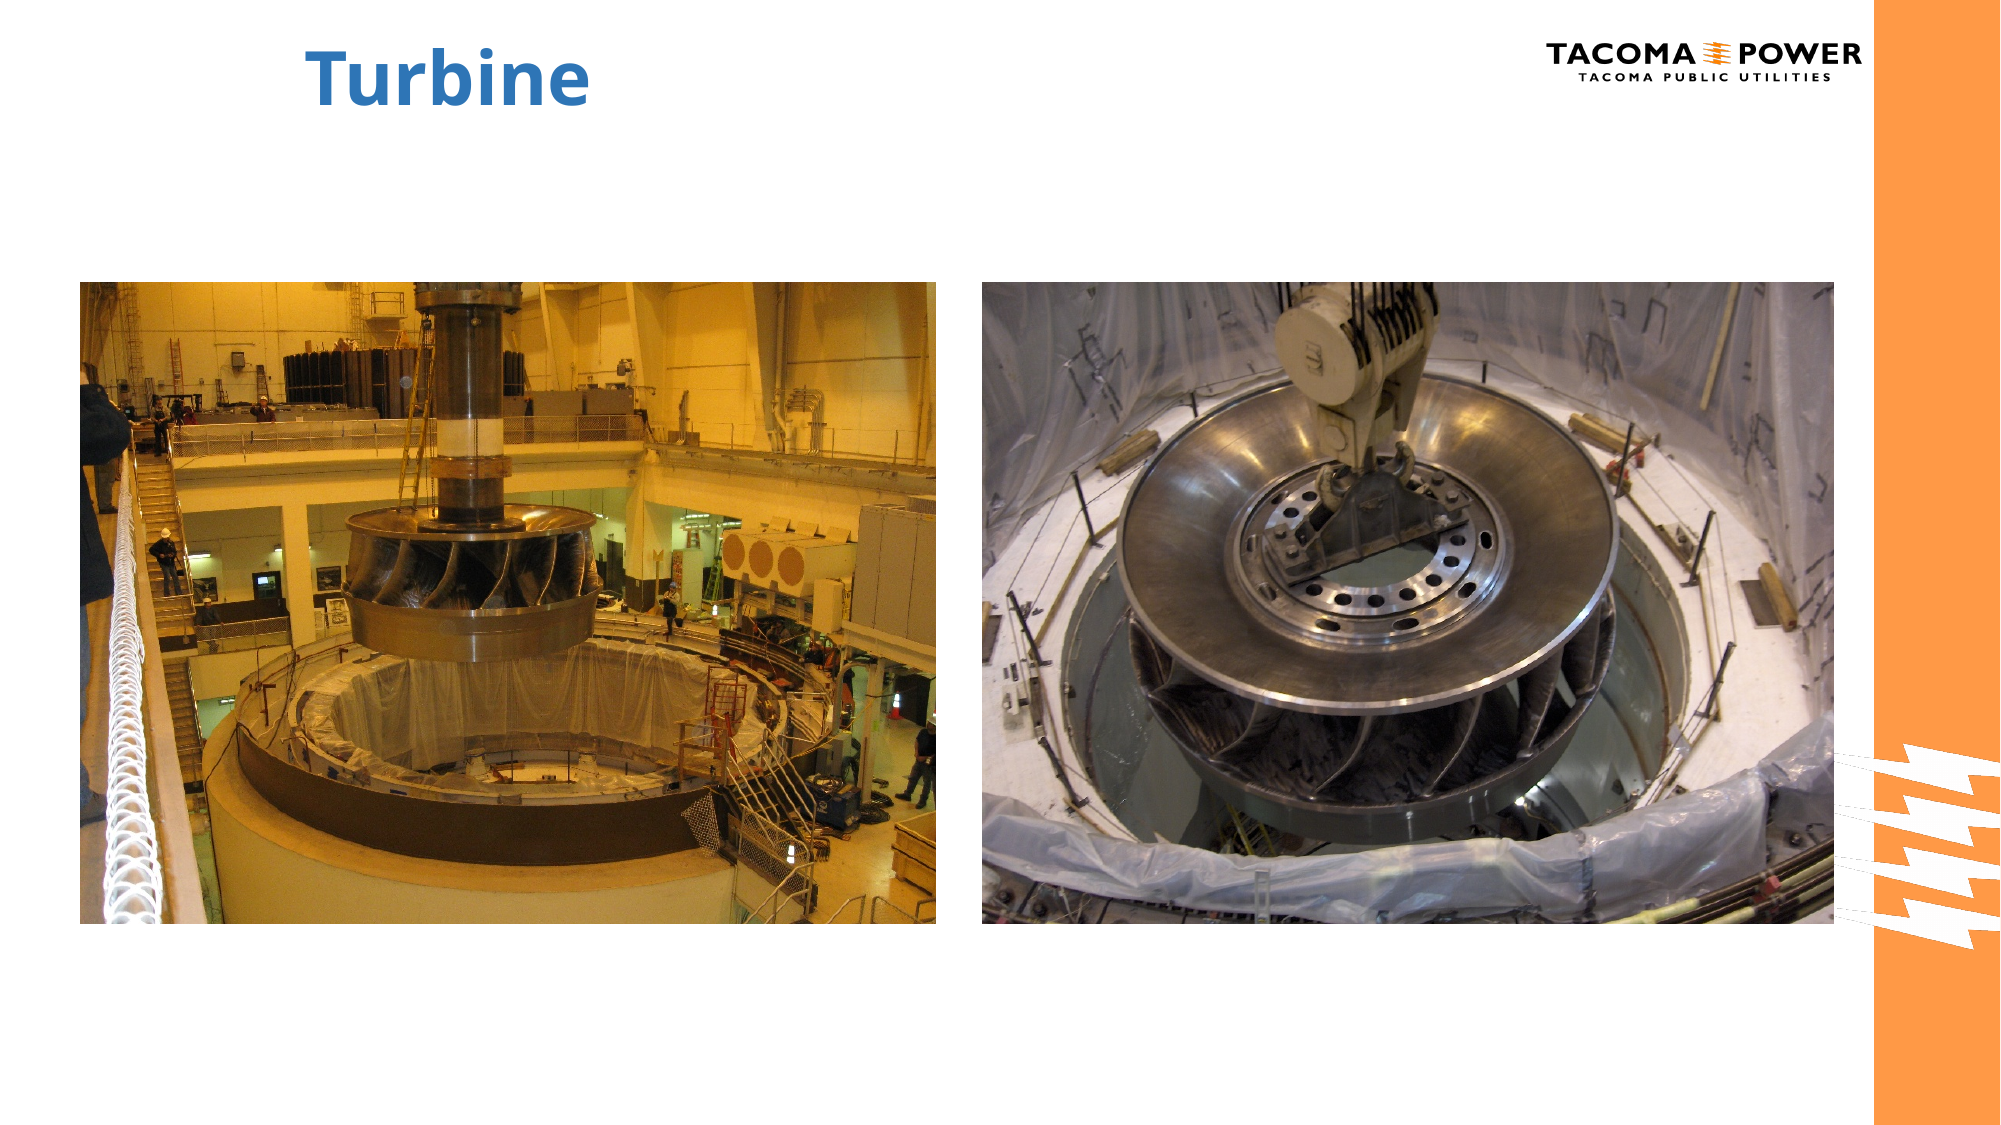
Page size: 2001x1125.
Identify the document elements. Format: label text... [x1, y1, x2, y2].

text_box [299, 29, 1688, 147]
text_box Turbine [289, 23, 1647, 128]
picture [1688, 30, 1877, 93]
picture [982, 282, 2000, 950]
picture [80, 282, 936, 924]
